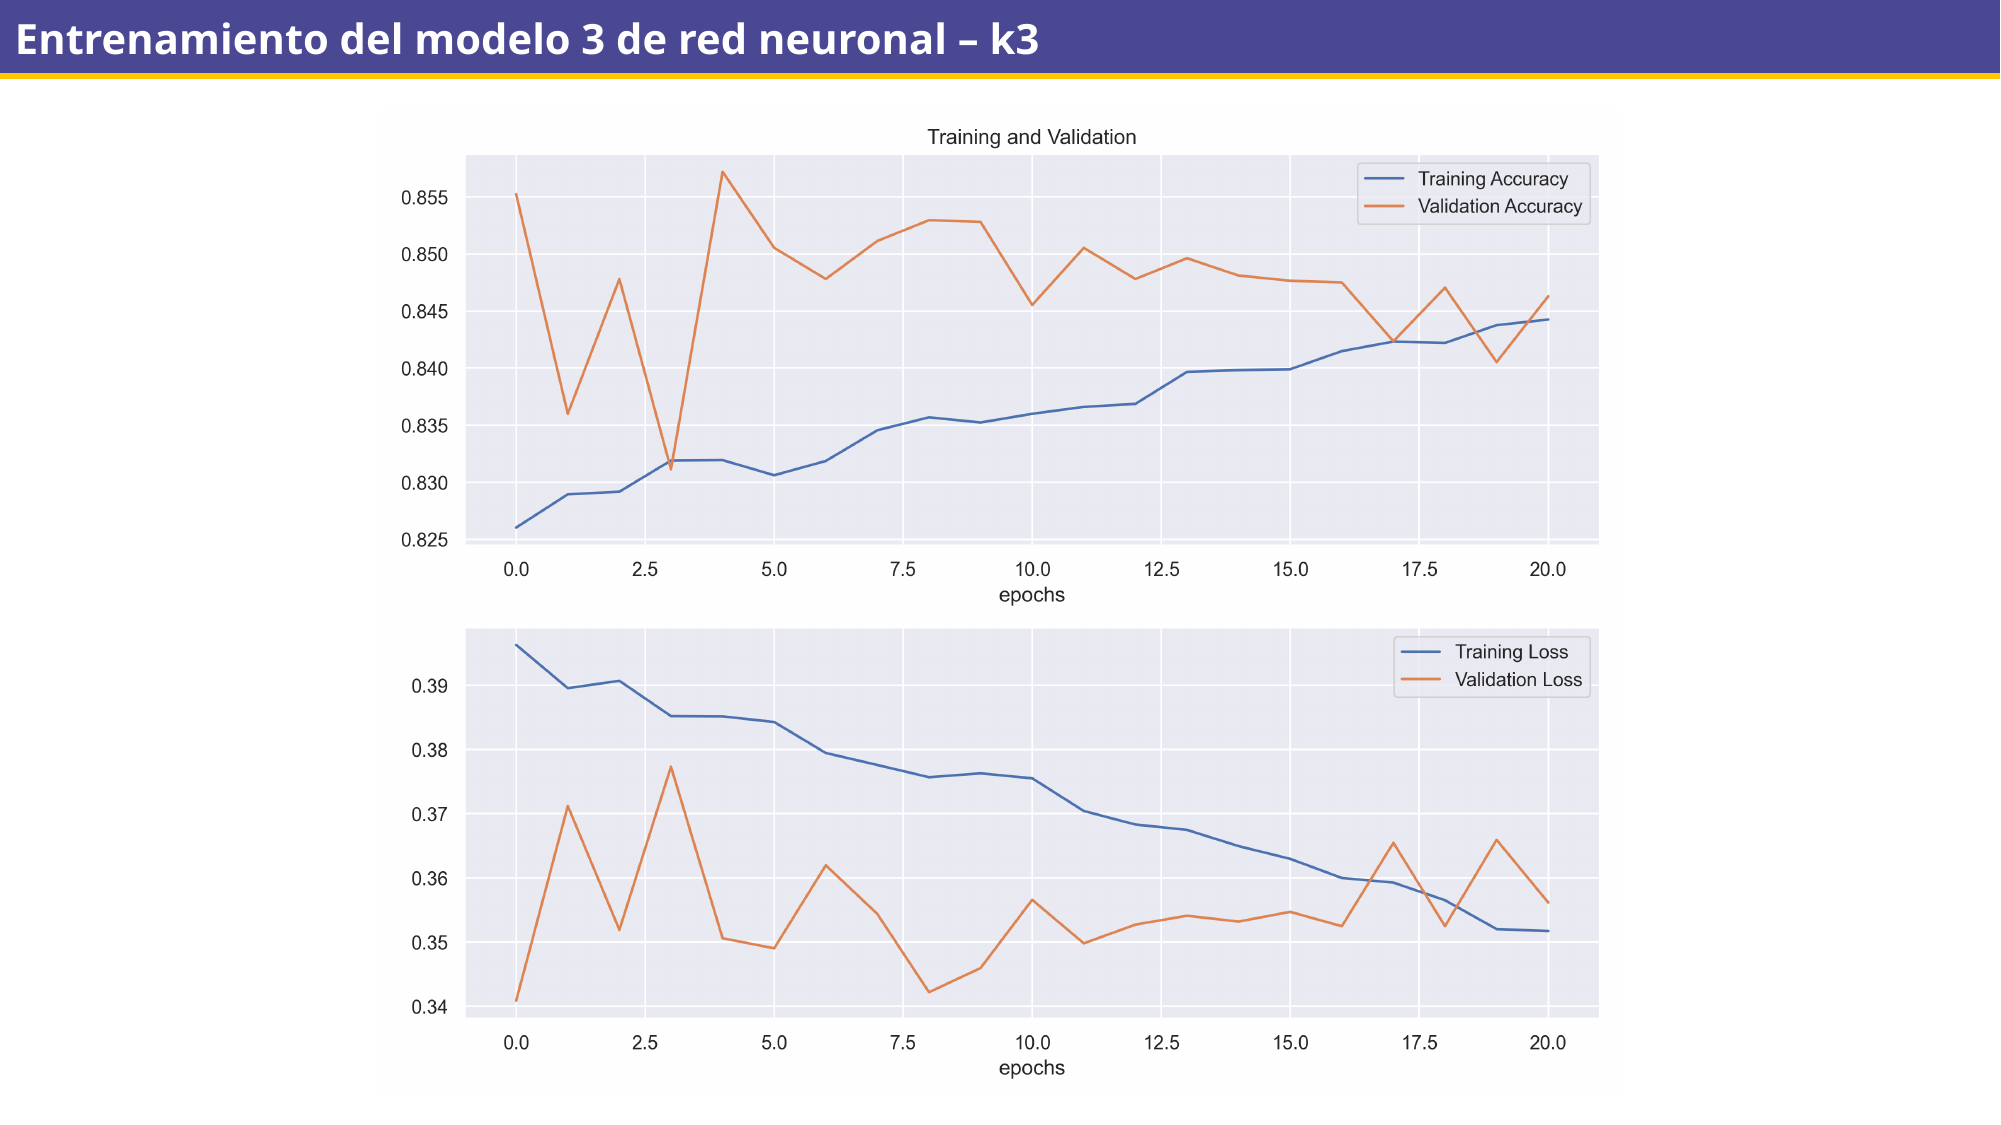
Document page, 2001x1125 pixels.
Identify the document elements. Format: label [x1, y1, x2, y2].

picture [378, 106, 1622, 1100]
text_box [0, 0, 2000, 76]
